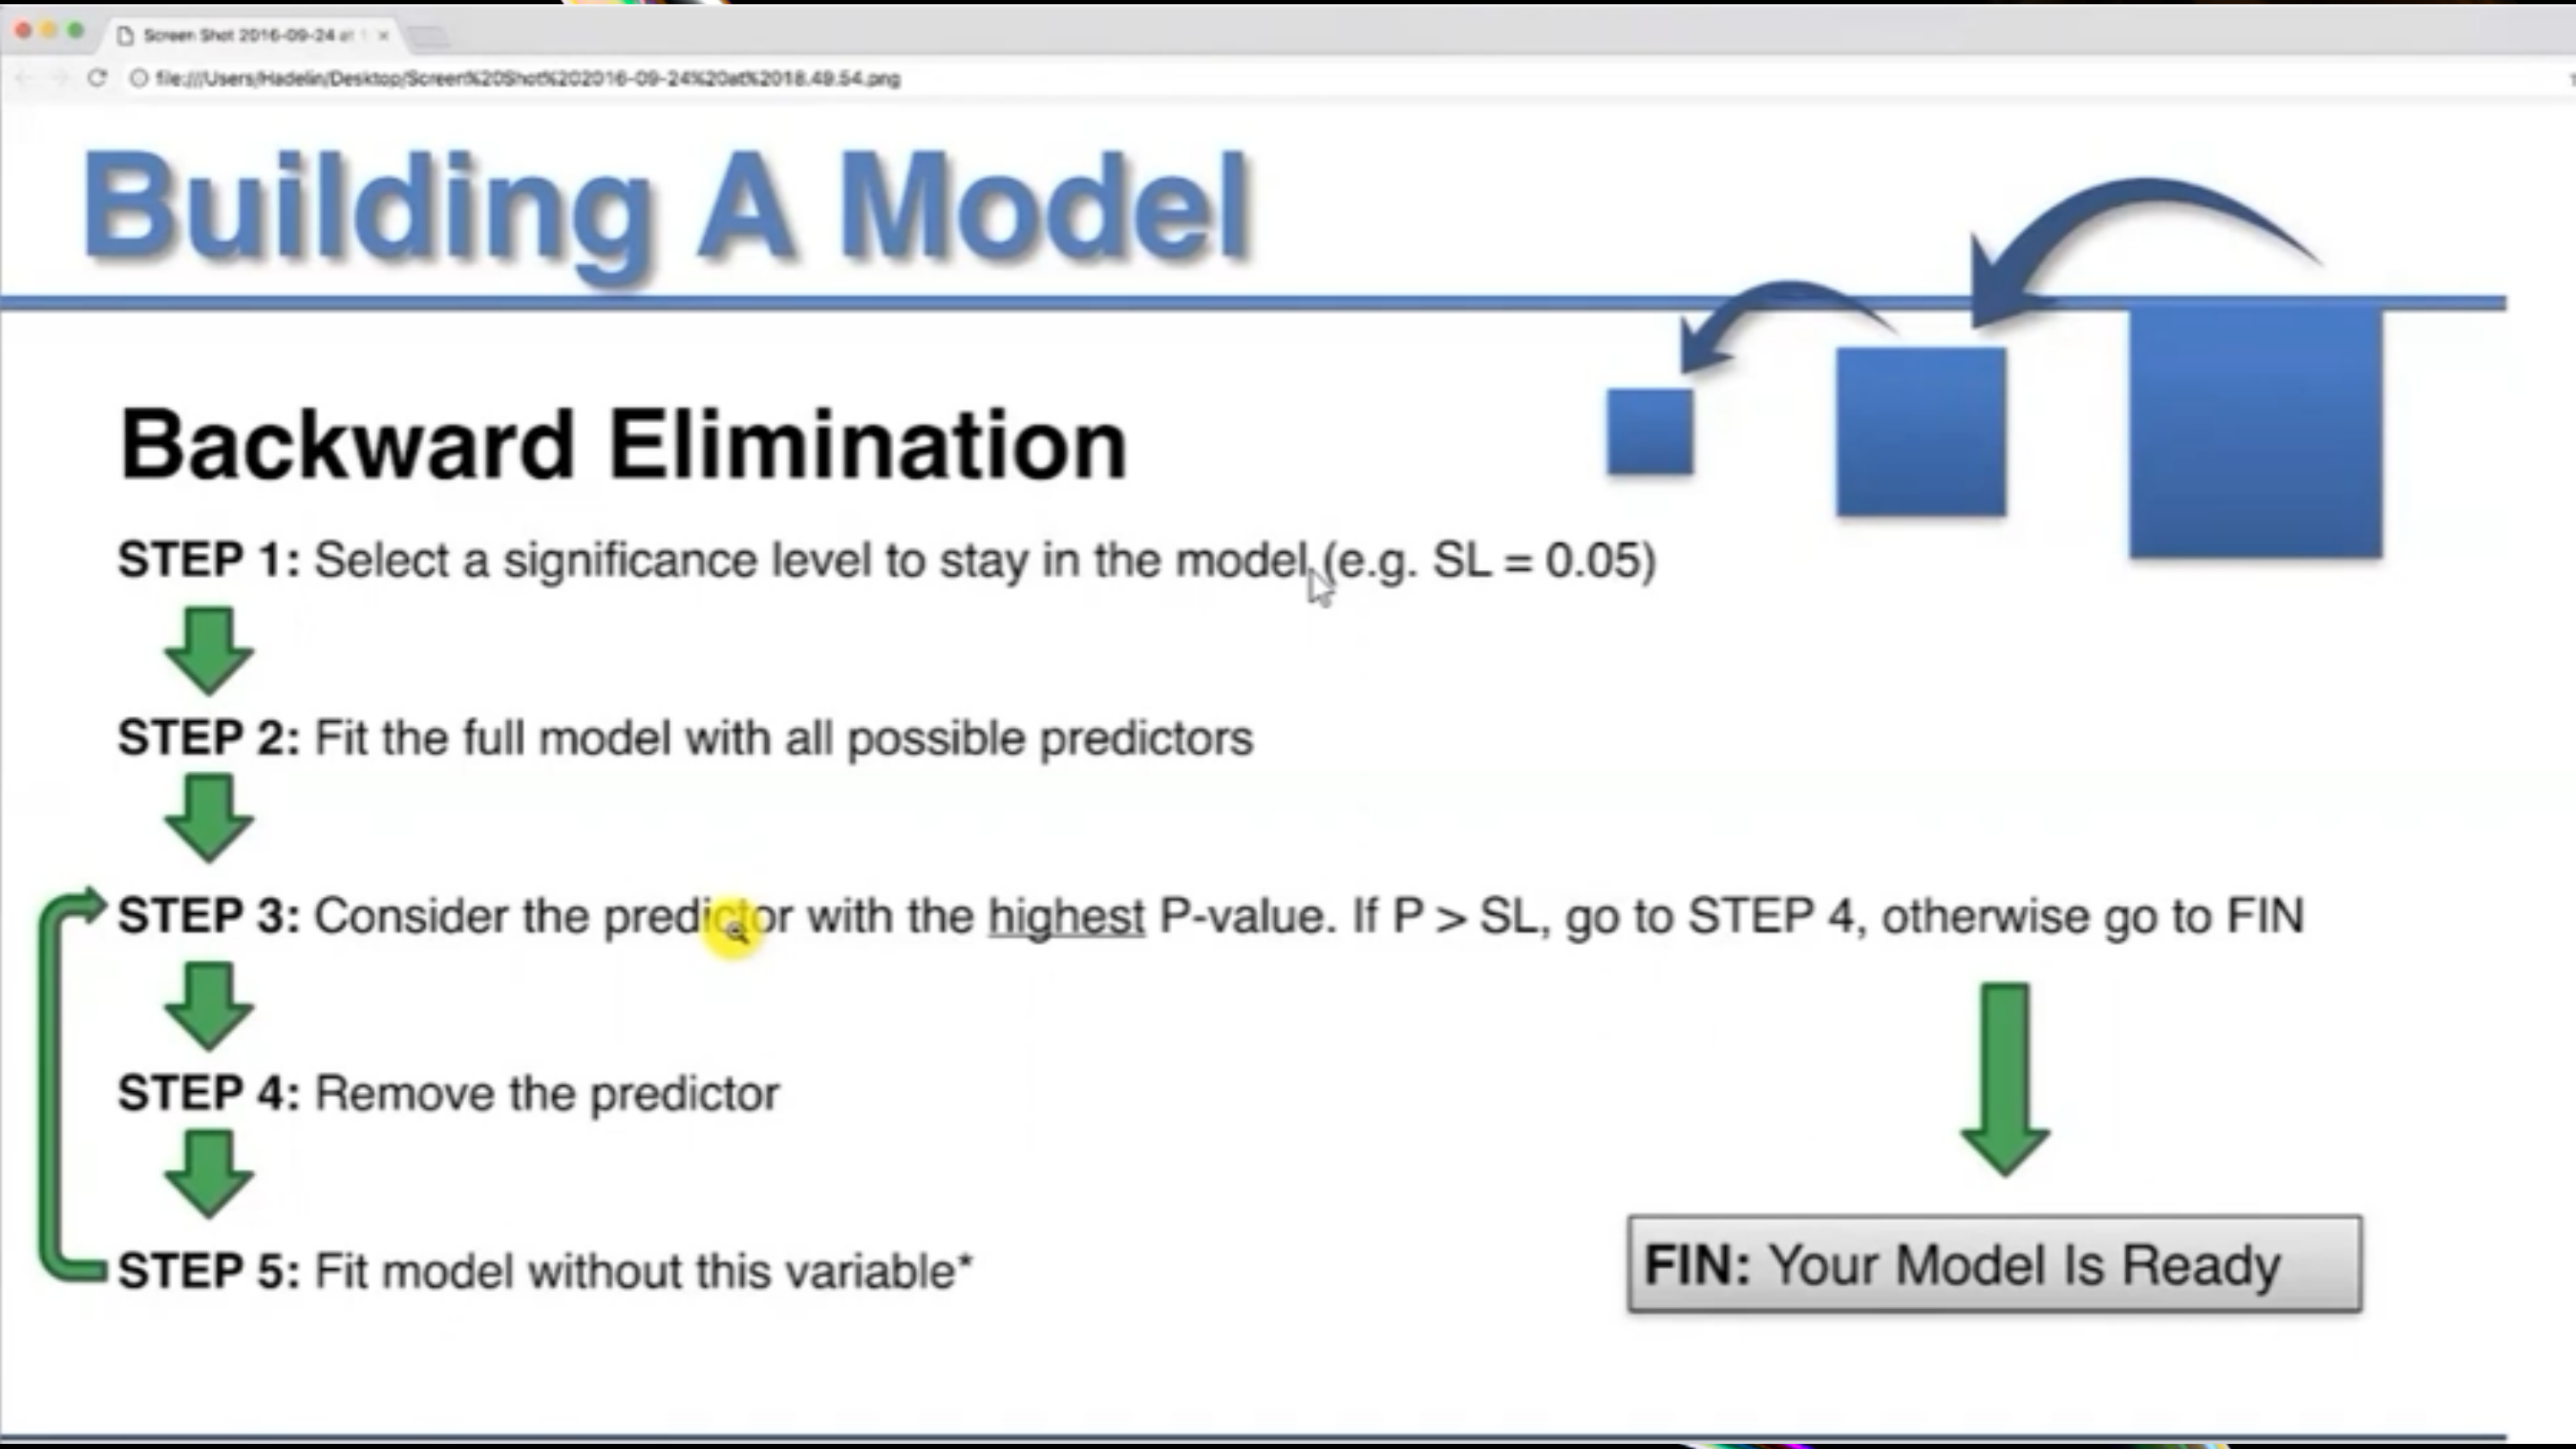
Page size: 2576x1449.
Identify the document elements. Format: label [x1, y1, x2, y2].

text_box [1408, 1444, 2527, 1449]
text_box [0, 4, 2576, 1444]
text_box [1984, 0, 2519, 4]
text_box [0, 0, 872, 4]
